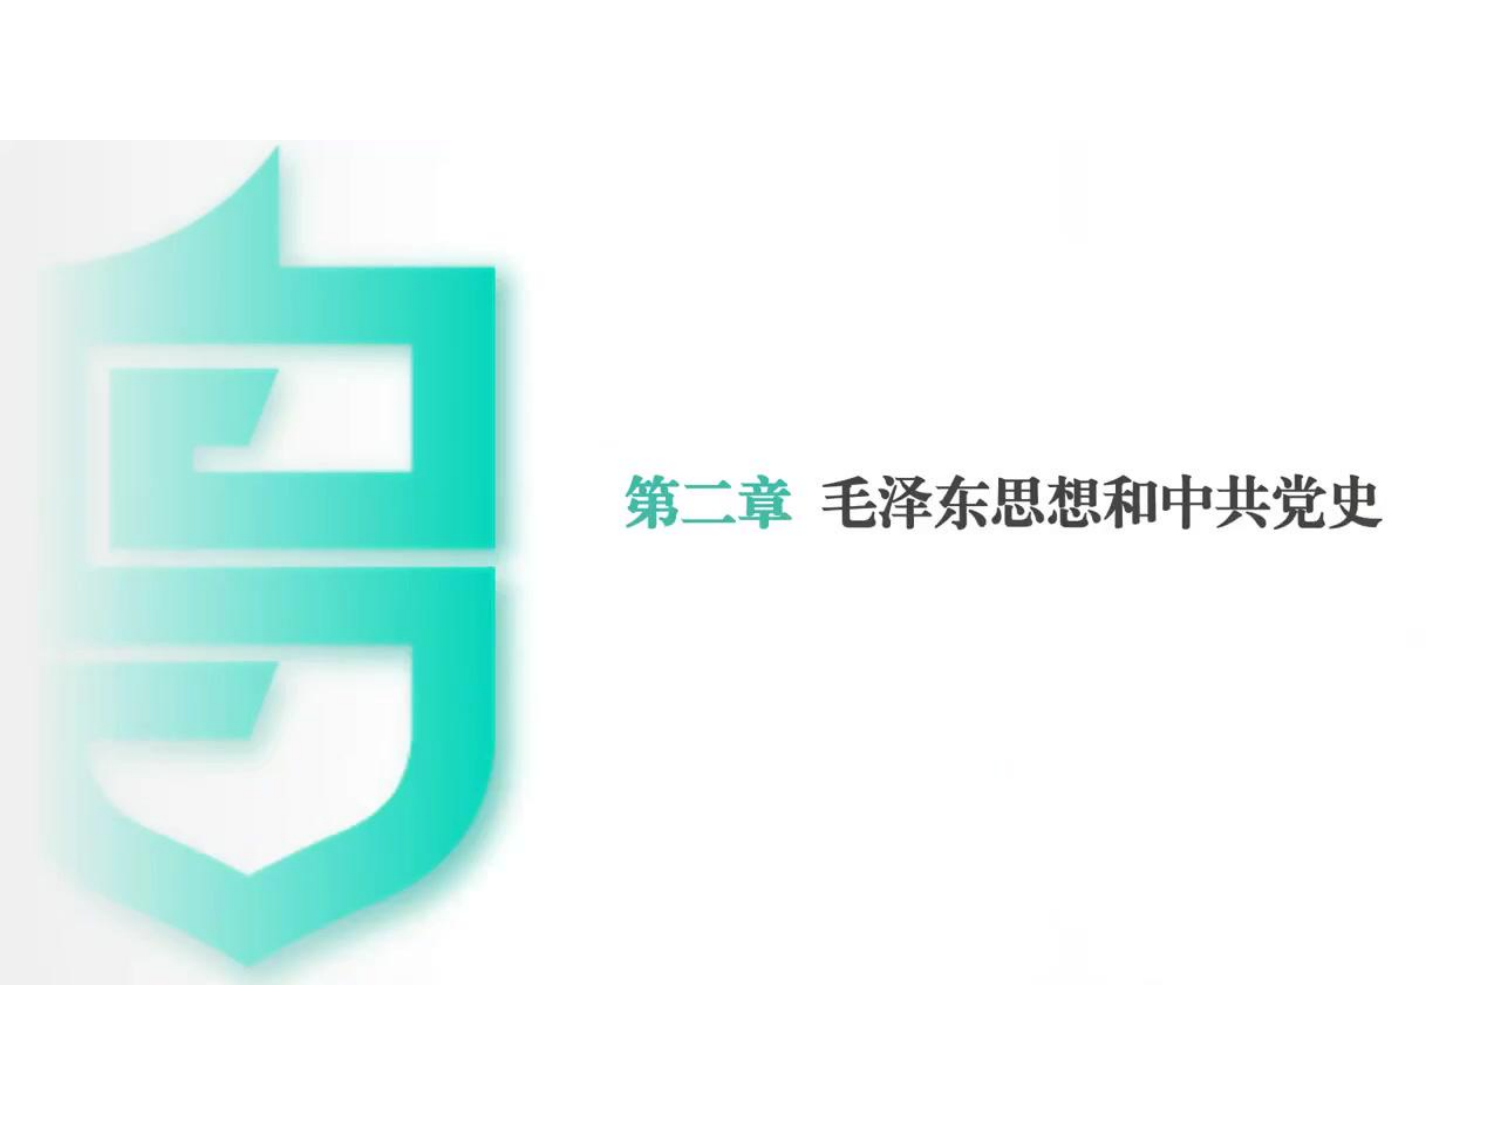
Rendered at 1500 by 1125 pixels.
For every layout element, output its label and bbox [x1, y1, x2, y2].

picture [0, 140, 1500, 985]
